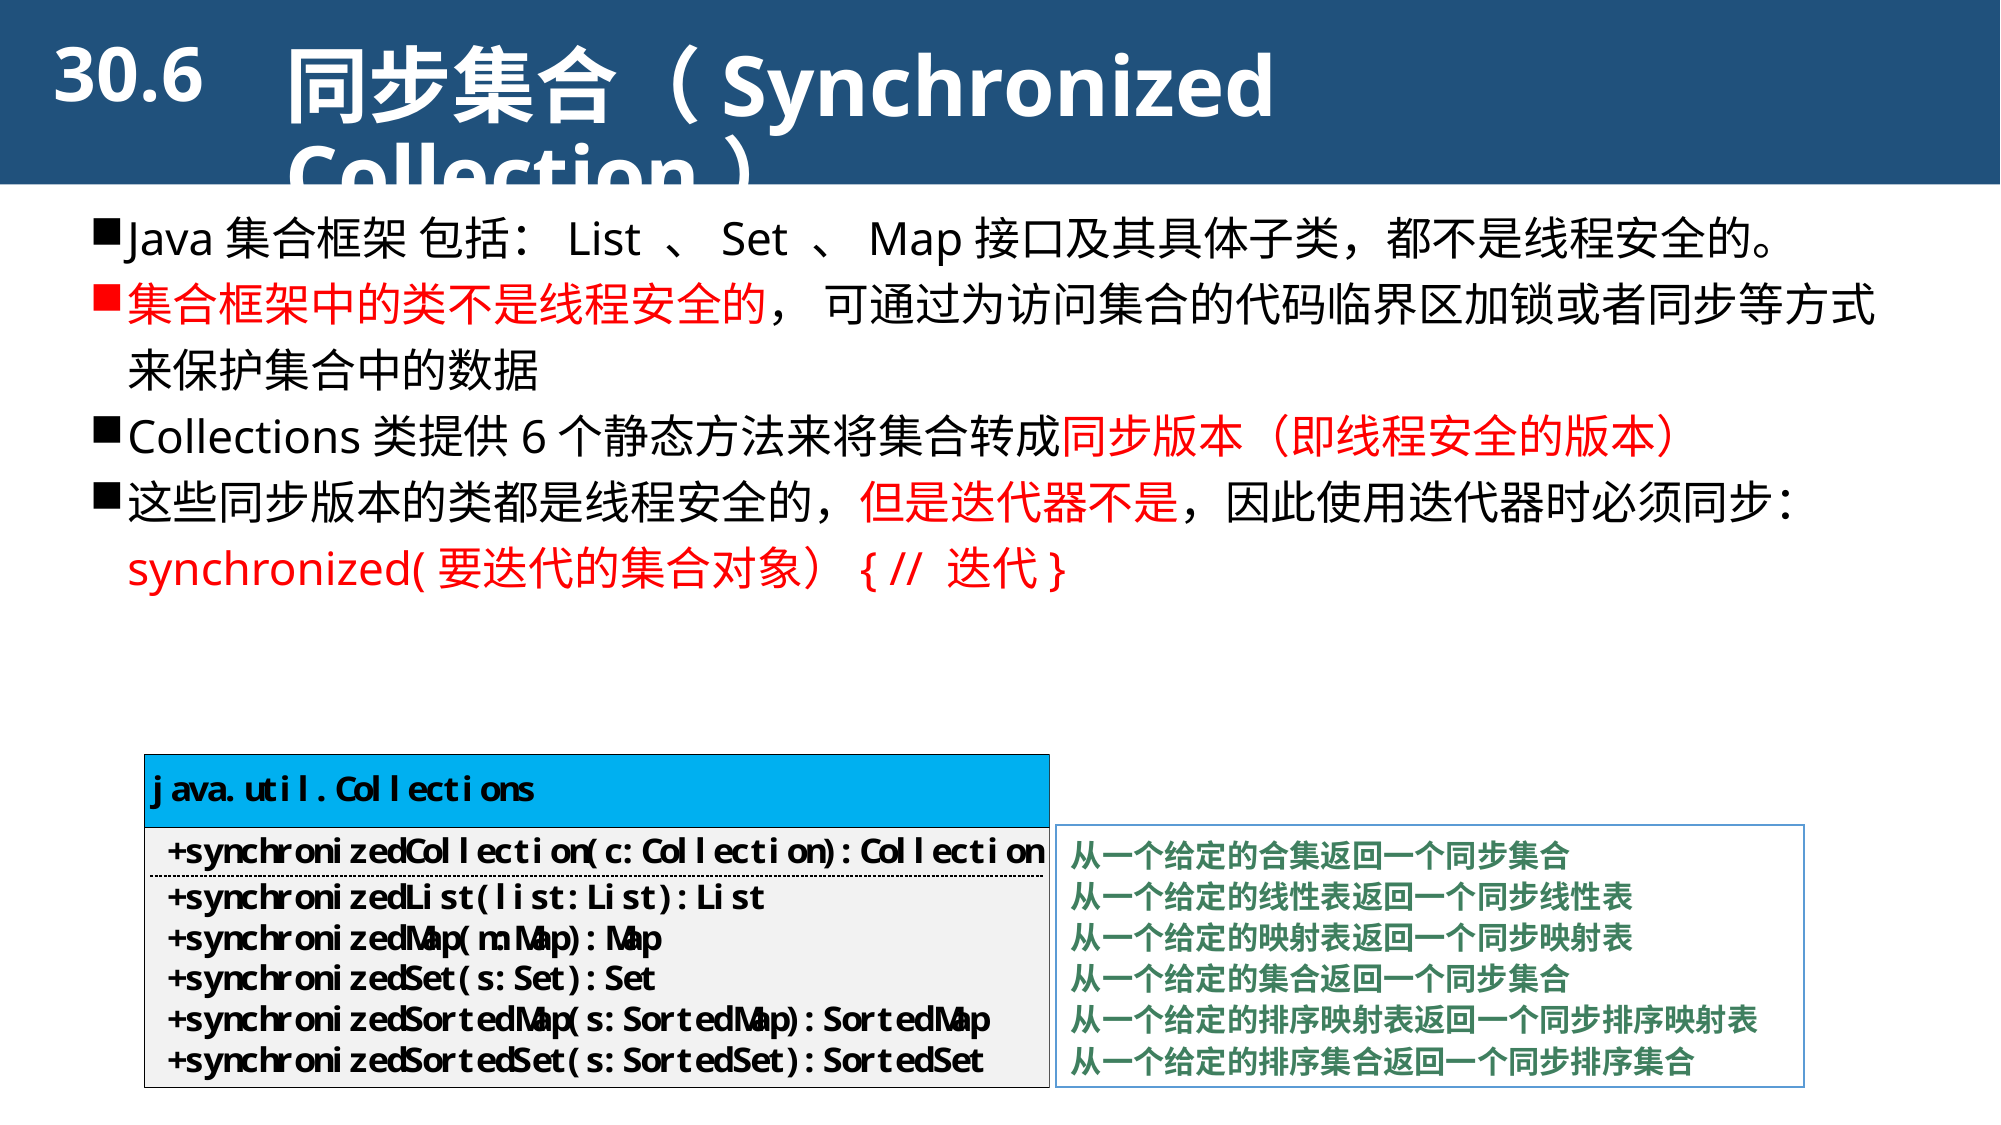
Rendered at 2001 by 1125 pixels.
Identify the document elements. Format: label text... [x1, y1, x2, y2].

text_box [141, 751, 1050, 1089]
text_box 从一个给定的合集返回一个同步集合 从一个给定的线性表返回一个同步线性表 从一个给定的映射表返回一个同步映射表 从一个给定的集合返回一个同步集合 从一个给定的排序映射表返回一个同步排序映射表 从一个给定的排序集合返回一个同步排序集合 [1055, 824, 1805, 1088]
list 同步集合（Synchronized Collection） [270, 36, 1730, 119]
list 30.6 [38, 28, 244, 166]
text_box Java集合框架 包括：List 、Set 、Map接口及其具体子类，都不是线程安全的。 集合框架中的类不是线程安全的， 可通过为访问集合的代码临界区加锁或者同步等方式来保护集合中的数据 Collections类提供6个静态方法来将集合转成同步版本（即线程安全的版本） 这些同步版本的类都是线程安全的，但是迭代器不是，因此使用迭代器时必须同步：synchronized(要迭代的集合对象）{ // 迭代} [74, 191, 1925, 705]
